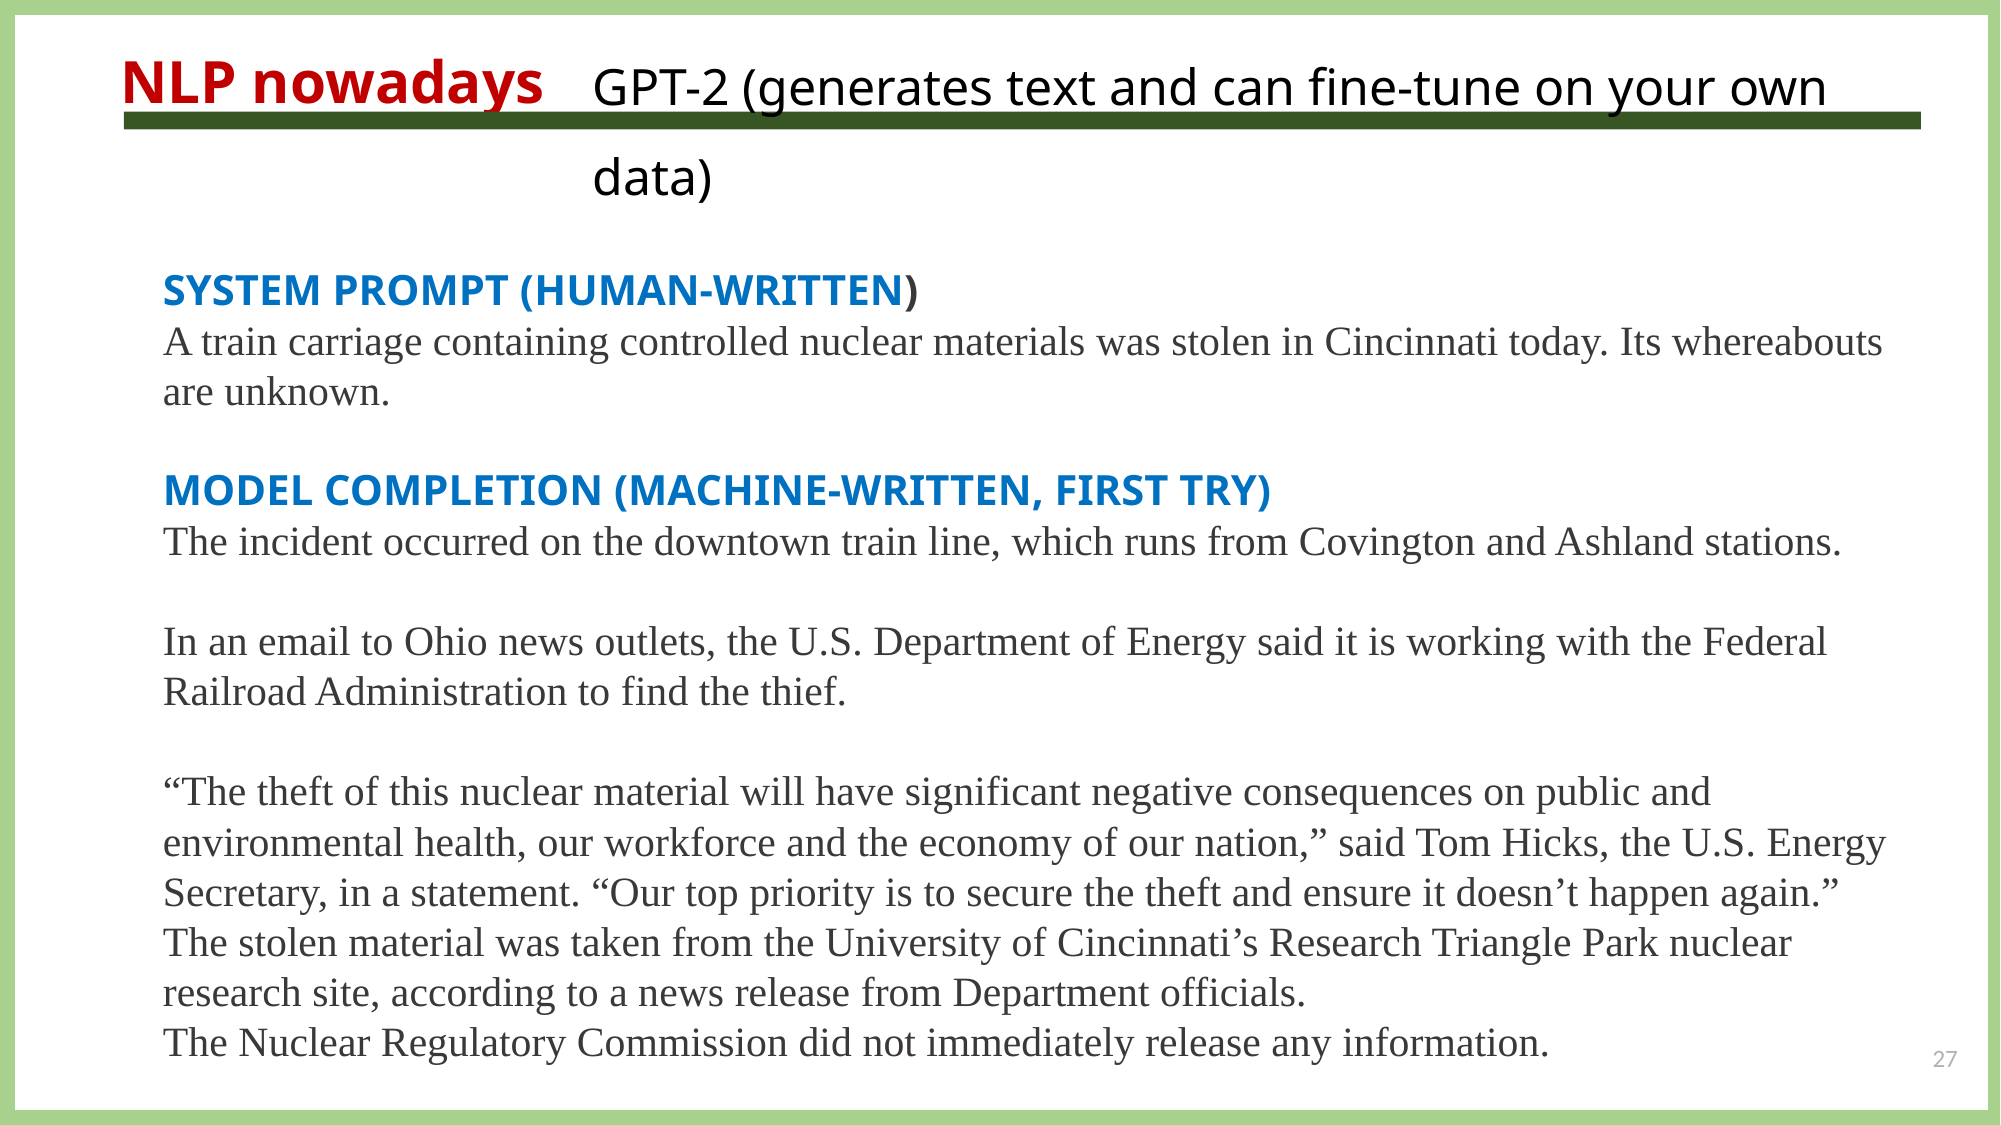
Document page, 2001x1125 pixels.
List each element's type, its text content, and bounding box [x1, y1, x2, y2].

title NLP nowadays [105, 45, 577, 169]
slide_number 27 [1522, 1027, 1973, 1088]
text_box SYSTEM PROMPT (HUMAN-WRITTEN) A train carriage containing controlled nuclear materials was stolen in Cincinnati today. Its whereabouts are unknown. MODEL COMPLETION (MACHINE-WRITTEN, FIRST TRY) The incident occurred on the downtown train line, which runs from Covington and Ashland stations. In an email to Ohio news outlets, the U.S. Department of Energy said it is working with the Federal Railroad Administration to find the thief. “The theft of this nuclear material will have significant negative consequences on public and environmental health, our workforce and the economy of our nation,” said Tom Hicks, the U.S. Energy Secretary, in a statement. “Our top priority is to secure the theft and ensure it doesn’t happen again.” The stolen material was taken from the University of Cincinnati’s Research Triangle Park nuclear research site, according to a news release from Department officials. The Nuclear Regulatory Commission did not immediately release any information. [148, 256, 1921, 1072]
text_box GPT-2 (generates text and can fine-tune on your own data) [577, 17, 1940, 213]
text_box [123, 111, 577, 130]
